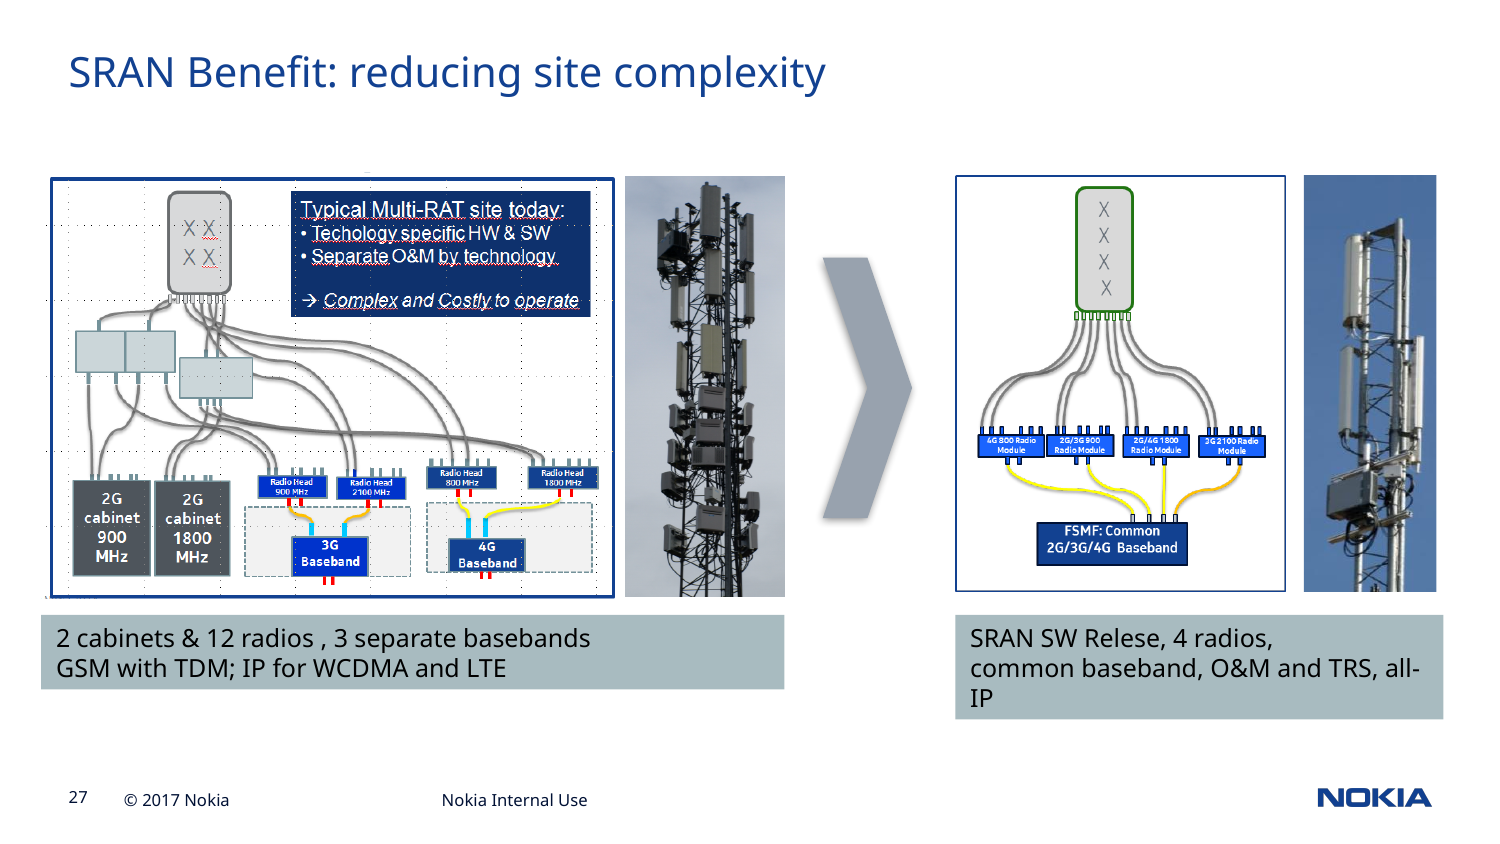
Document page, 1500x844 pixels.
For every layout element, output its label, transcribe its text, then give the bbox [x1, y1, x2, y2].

picture [1292, 762, 1458, 833]
text_box SRAN Benefit: reducing site complexity [68, 45, 1432, 97]
picture [1303, 175, 1437, 593]
text_box [821, 256, 913, 519]
picture [625, 176, 785, 597]
picture [955, 175, 1287, 593]
text_box SRAN SW Relese, 4 radios, common baseband, O&M and TRS, all-IP [955, 614, 1444, 720]
picture [40, 171, 619, 599]
text_box 2 cabinets & 12 radios , 3 separate basebands GSM with TDM; IP for WCDMA and LTE [41, 614, 785, 690]
footer Nokia Internal Use [441, 790, 866, 811]
